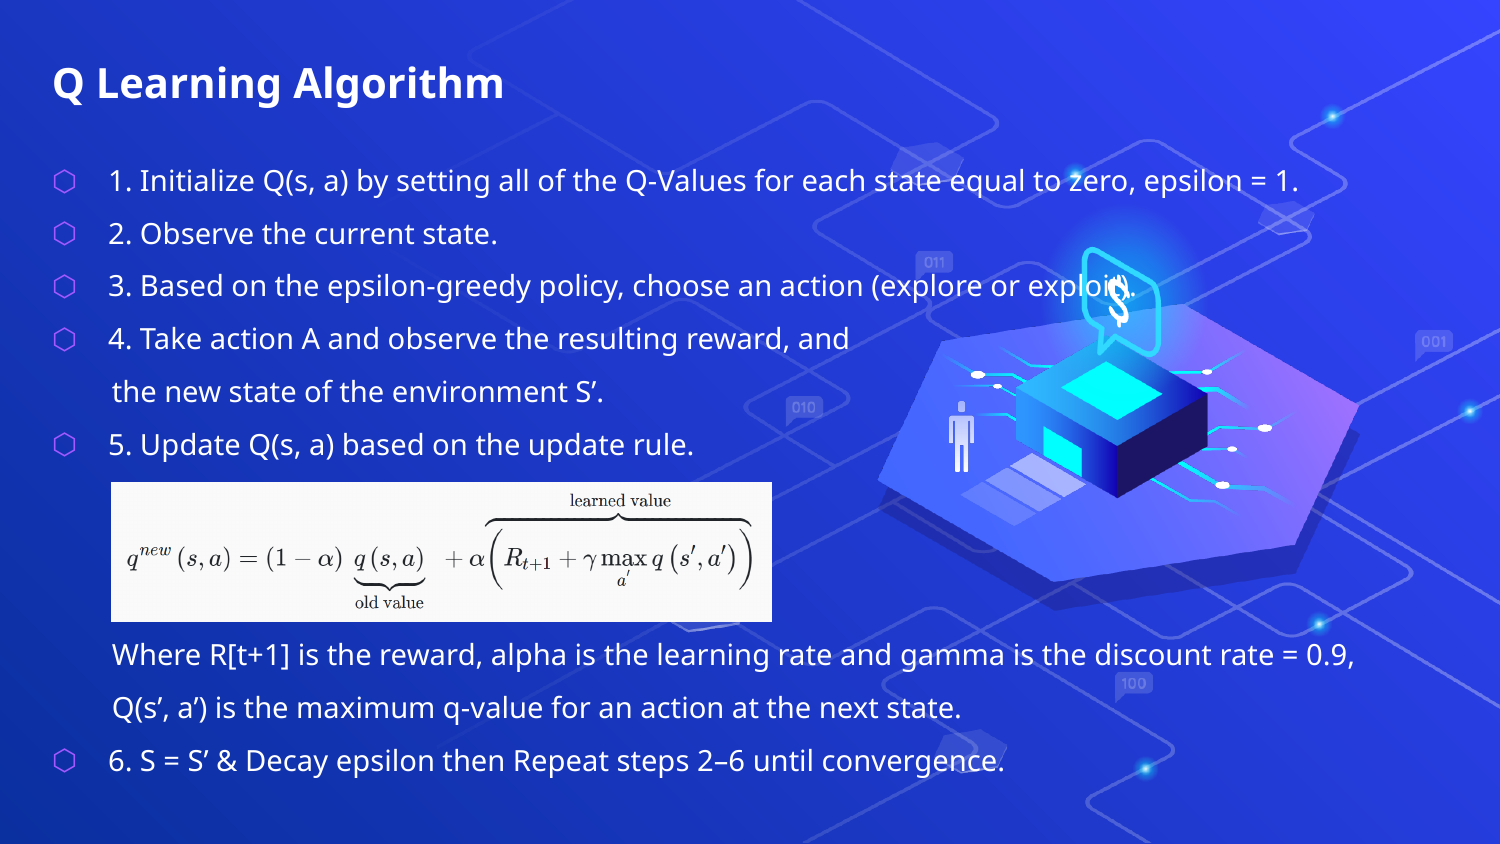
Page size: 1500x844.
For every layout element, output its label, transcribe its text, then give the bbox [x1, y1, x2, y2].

text_box Q Learning Algorithm [37, 42, 1475, 115]
picture [0, 0, 1500, 844]
text_box 1. Initialize Q(s, a) by setting all of the Q-Values for each state equal to zero, epsilon = 1. 2. Observe the current state. 3. Based on the epsilon-greedy policy, choose an action (explore or exploit). 4. Take action A and observe the resulting reward, and the new state of the environment S’. 5. Update Q(s, a) based on the update rule. Where R[t+1] is the reward, alpha is the learning rate and gamma is the discount rate = 0.9, Q(s’, a’) is the maximum q-value for an action at the next state. 6. S = S’ & Decay epsilon then Repeat steps 2–6 until convergence. [37, 115, 1463, 785]
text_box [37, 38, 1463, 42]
